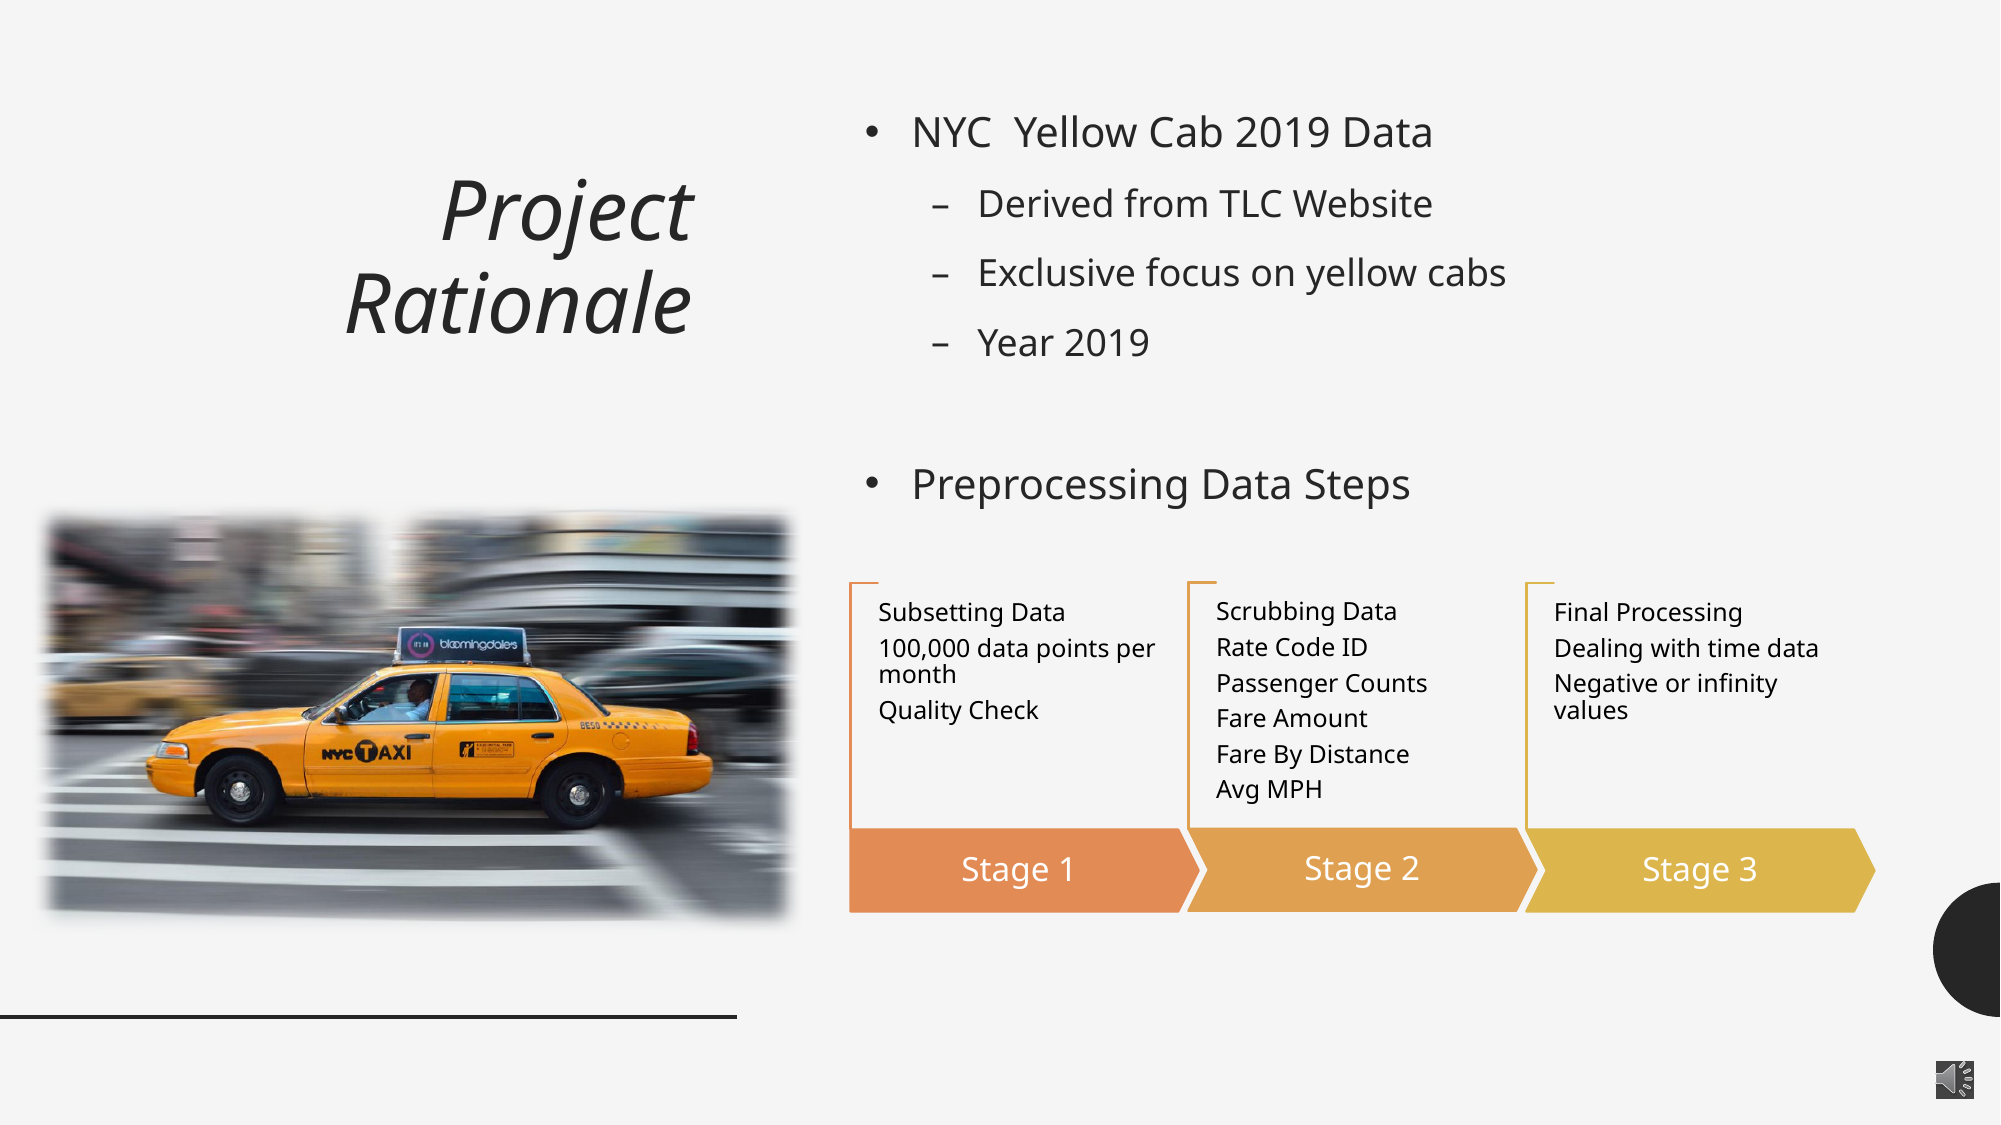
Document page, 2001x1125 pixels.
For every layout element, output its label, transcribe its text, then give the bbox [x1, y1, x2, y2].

list NYC Yellow Cab 2019 Data Derived from TLC Website Exclusive focus on yellow cabs Year 2019 Preprocessing Data Steps [849, 92, 1875, 473]
picture [1934, 1059, 1975, 1100]
picture [32, 502, 803, 935]
title Project Rationale [78, 158, 709, 474]
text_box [849, 473, 1875, 1022]
